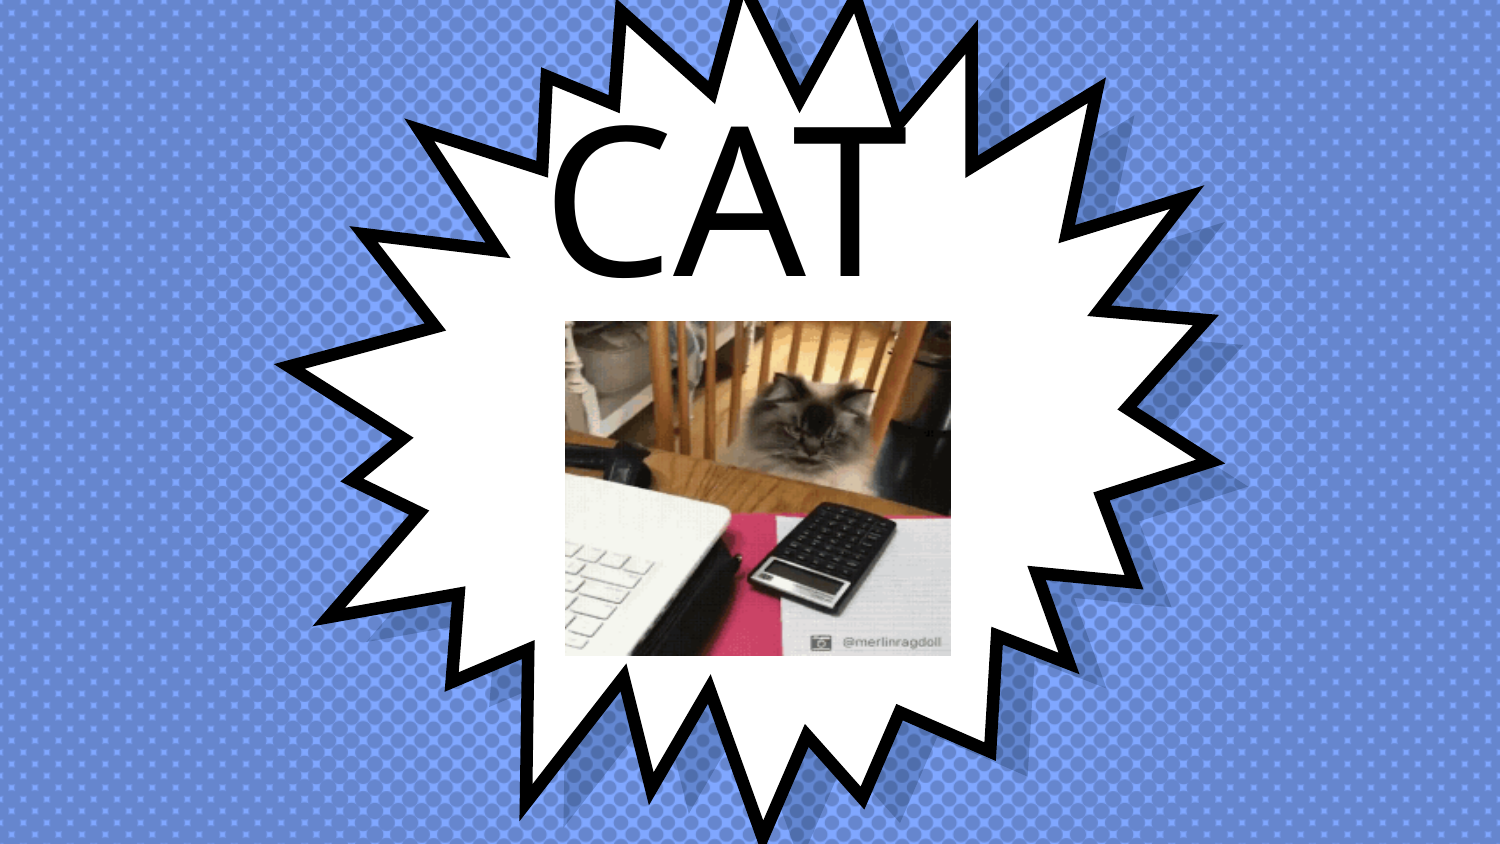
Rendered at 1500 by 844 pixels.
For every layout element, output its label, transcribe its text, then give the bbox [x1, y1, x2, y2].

picture [565, 321, 952, 657]
list CAT [445, 126, 993, 261]
